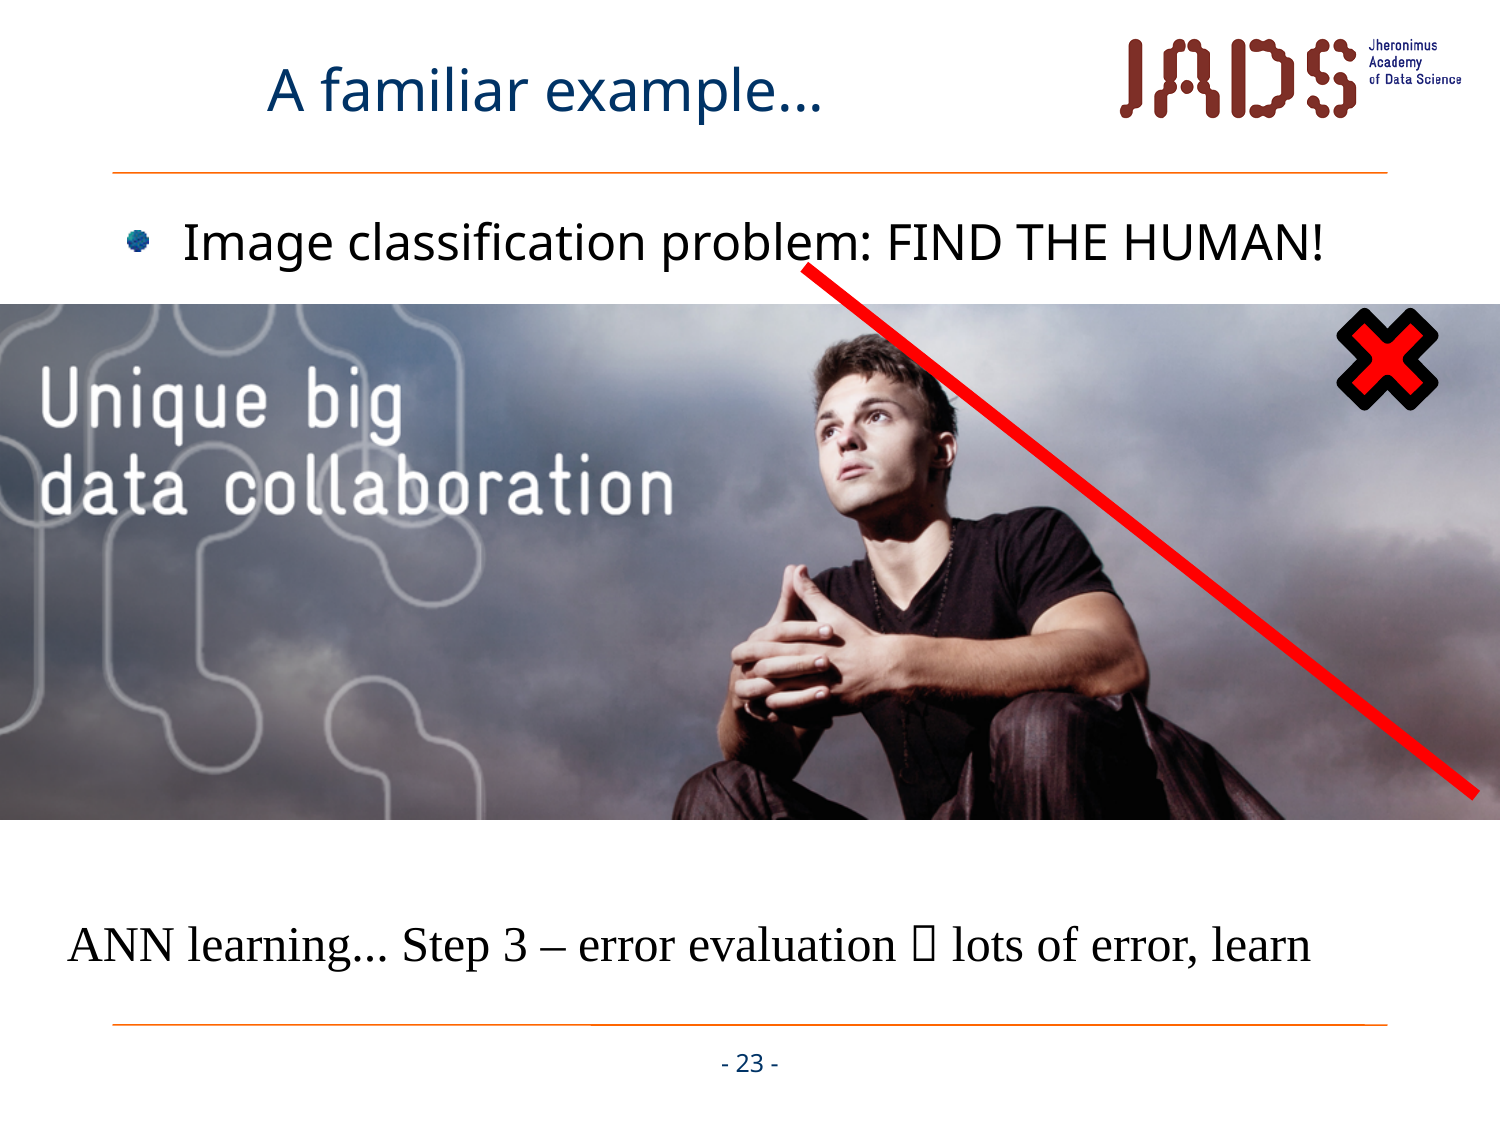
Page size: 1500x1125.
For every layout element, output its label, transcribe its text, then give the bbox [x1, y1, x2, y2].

title A familiar example... [252, 19, 1185, 157]
picture [127, 230, 149, 252]
picture [0, 303, 1500, 820]
list Image classification problem: FIND THE HUMAN! [112, 827, 1388, 988]
slide_number - 23 - [670, 1039, 830, 1078]
text_box ANN learning... Step 3 – error evaluation  lots of error, learn [52, 903, 1327, 979]
list Image classification problem: FIND THE HUMAN! [112, 203, 1388, 302]
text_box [804, 266, 1477, 796]
picture [1080, 0, 1500, 157]
